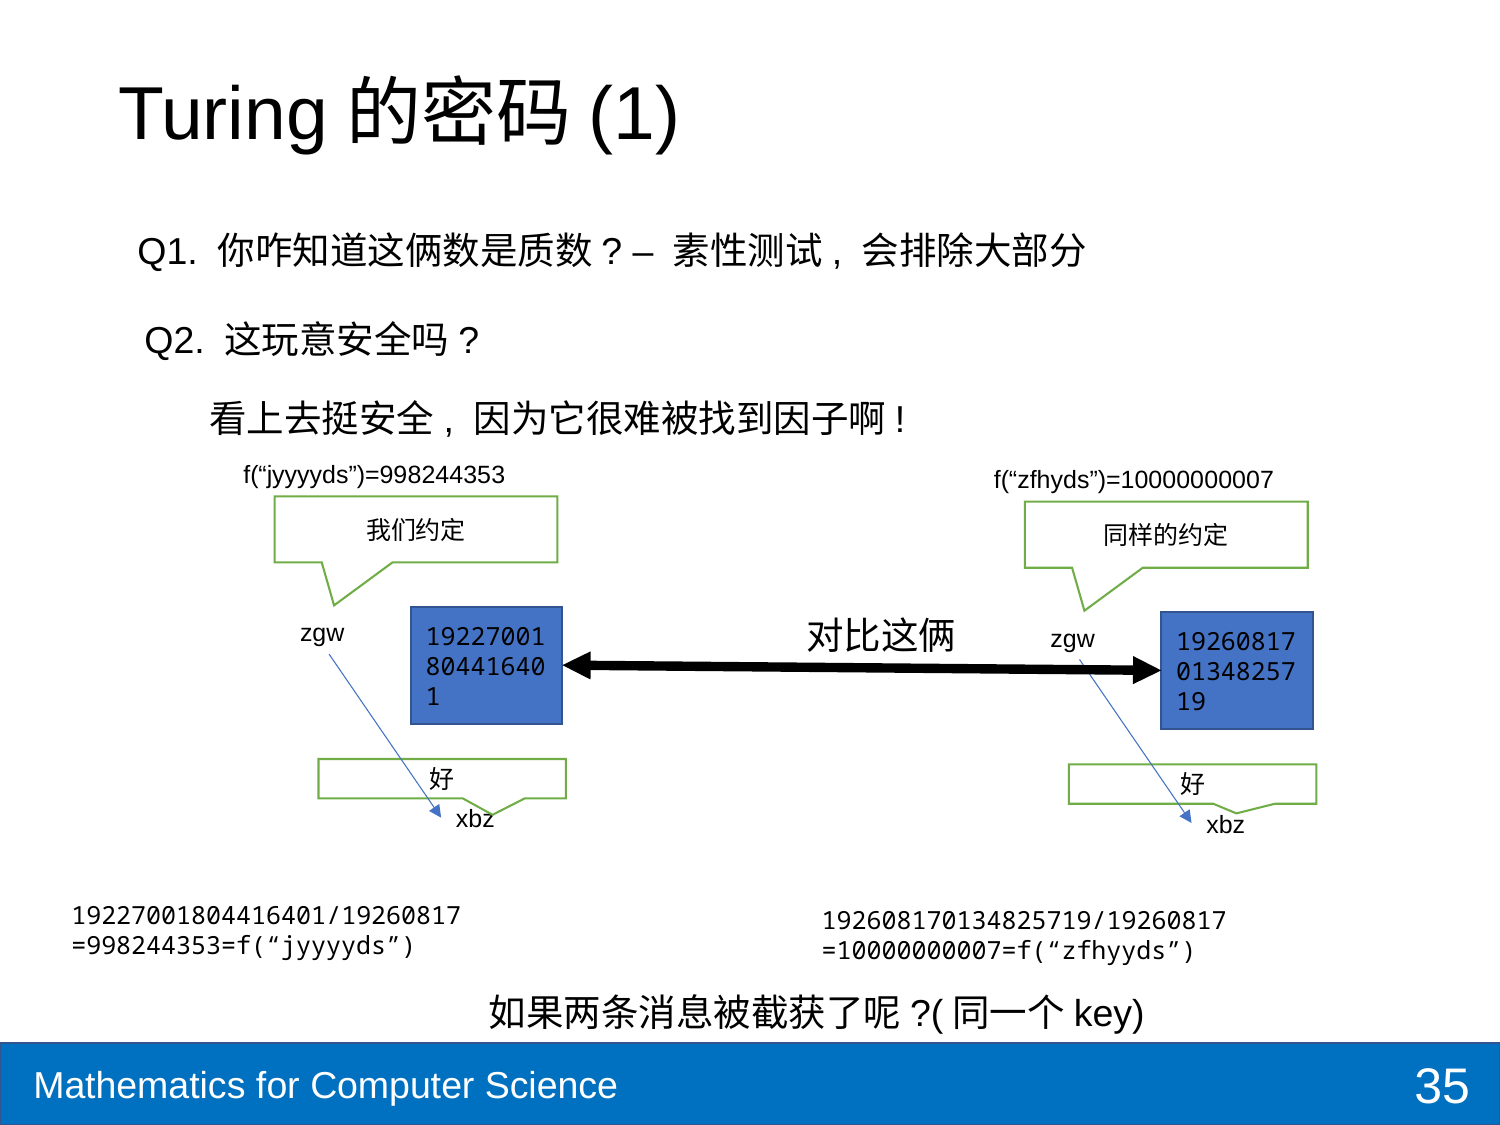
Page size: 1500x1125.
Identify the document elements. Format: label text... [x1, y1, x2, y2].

text_box 好 [442, 757, 567, 816]
slide_number 35 [1147, 1054, 1485, 1114]
text_box 好 [1192, 763, 1318, 815]
text_box f(“zfhyds”)=10000000007 [978, 456, 1363, 501]
text_box 192608170134825719/19260817 =10000000007=f(“zfhyyds”) [806, 897, 1363, 973]
text_box Q2. 这玩意安全吗? [129, 308, 494, 369]
text_box Q1. 你咋知道这俩数是质数? – 素性测试, 会排除大部分 [122, 219, 1102, 280]
text_box 如果两条消息被截获了呢?(同一个key) [473, 981, 1160, 1042]
title Turing的密码(1) [103, 59, 1397, 171]
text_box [1079, 660, 1192, 824]
text_box 192608170134825719 [1160, 611, 1314, 730]
text_box 19227001804416401/19260817 =998244353=f(“jyyyyds”) [56, 892, 613, 967]
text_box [329, 654, 442, 819]
text_box 看上去挺安全, 因为它很难被找到因子啊! [194, 387, 921, 448]
text_box 好 [317, 757, 329, 800]
text_box f(“jyyyyds”)=998244353 [228, 450, 613, 496]
text_box zgw [1035, 614, 1124, 660]
text_box xbz [1191, 805, 1272, 846]
text_box zgw [285, 609, 373, 655]
text_box 好 [1067, 763, 1079, 805]
text_box xbz [441, 800, 522, 841]
text_box 19227001804416401 [410, 606, 563, 725]
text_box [562, 665, 1162, 671]
text_box 对比这俩 [791, 604, 971, 665]
